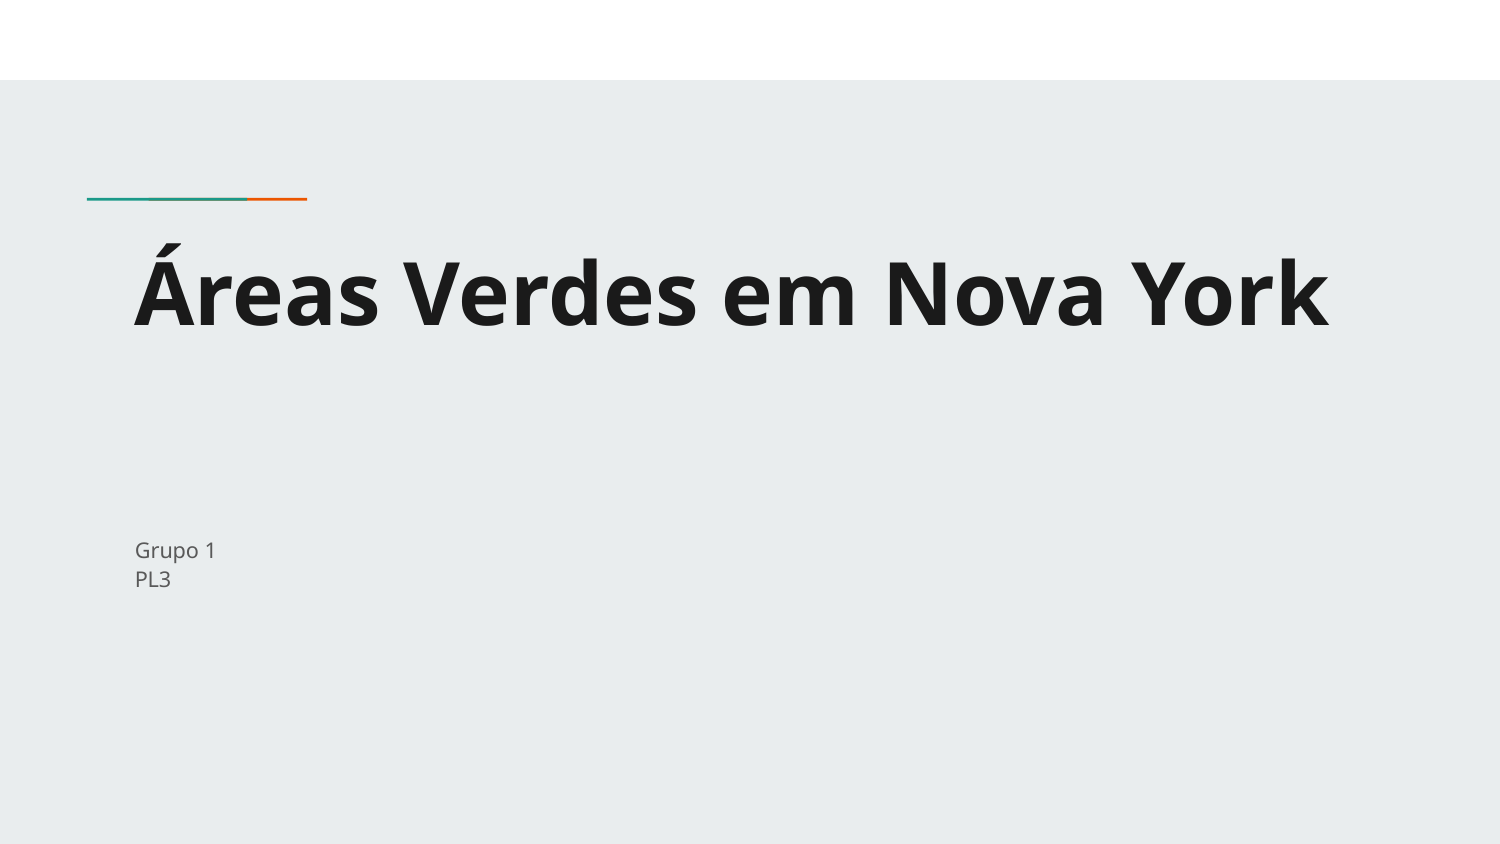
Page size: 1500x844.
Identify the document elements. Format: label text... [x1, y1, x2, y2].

subtitle Grupo 1 PL3 [119, 520, 1381, 610]
title Áreas Verdes em Nova York [119, 216, 1381, 490]
